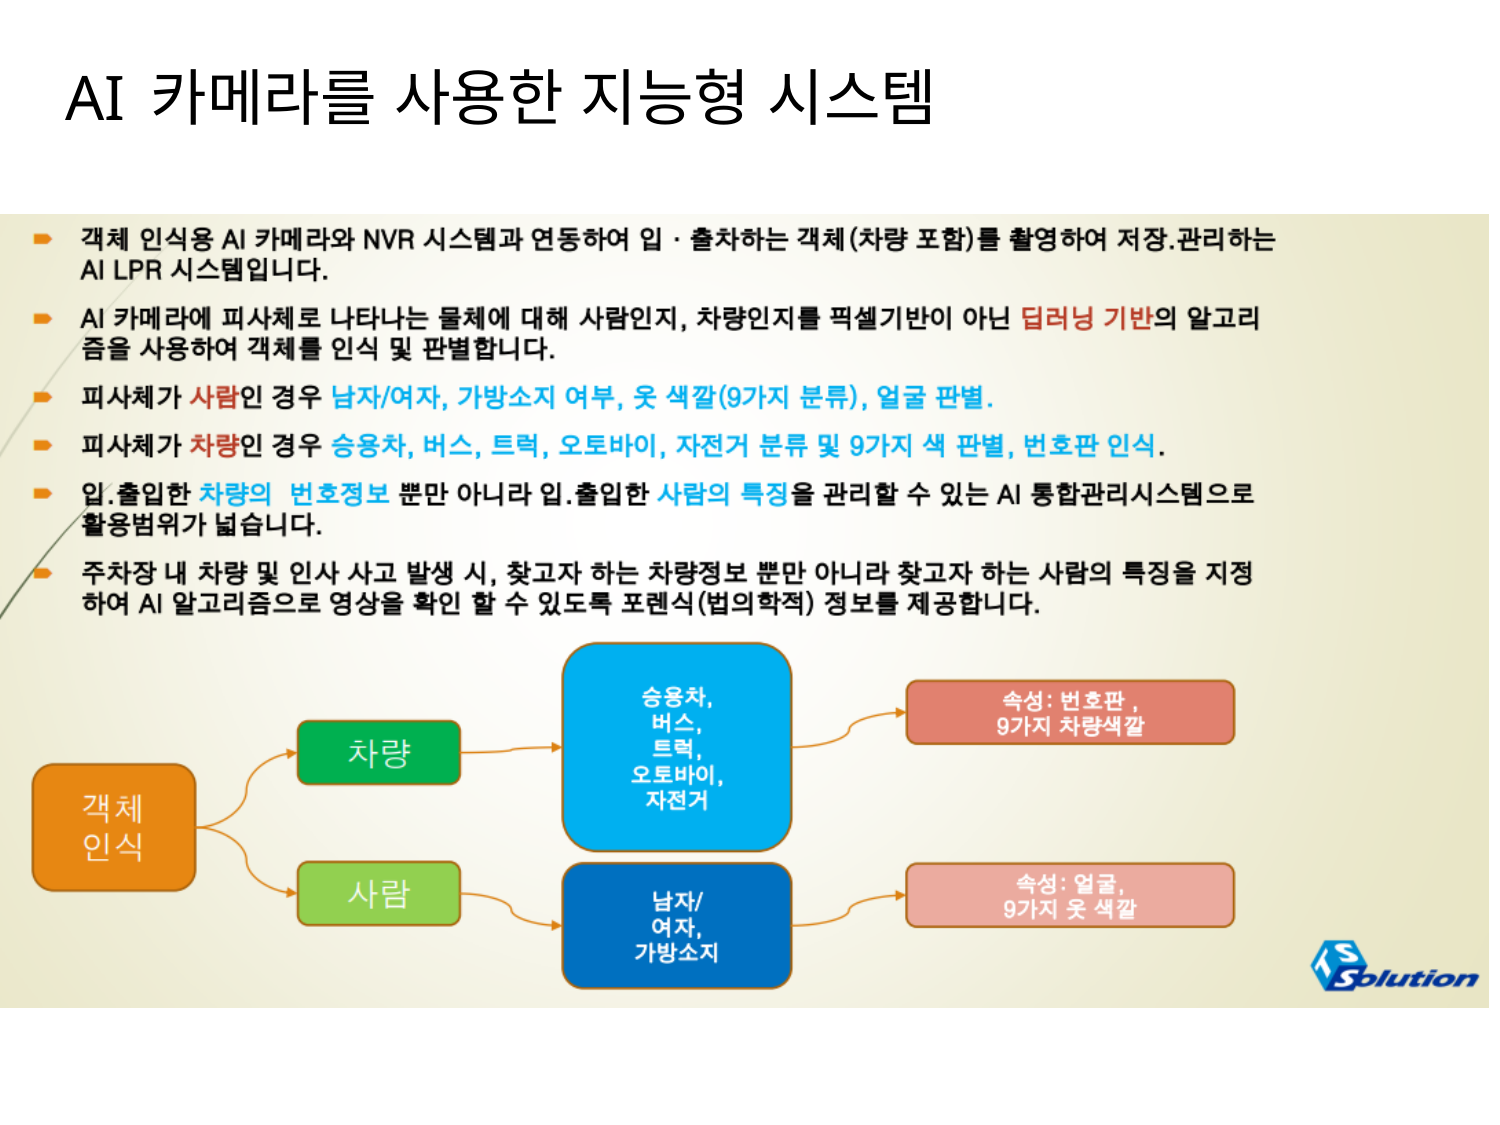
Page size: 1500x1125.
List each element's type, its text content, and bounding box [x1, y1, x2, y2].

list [0, 214, 1489, 1008]
title AI 카메라를 사용한 지능형 시스템 [50, 59, 1466, 143]
